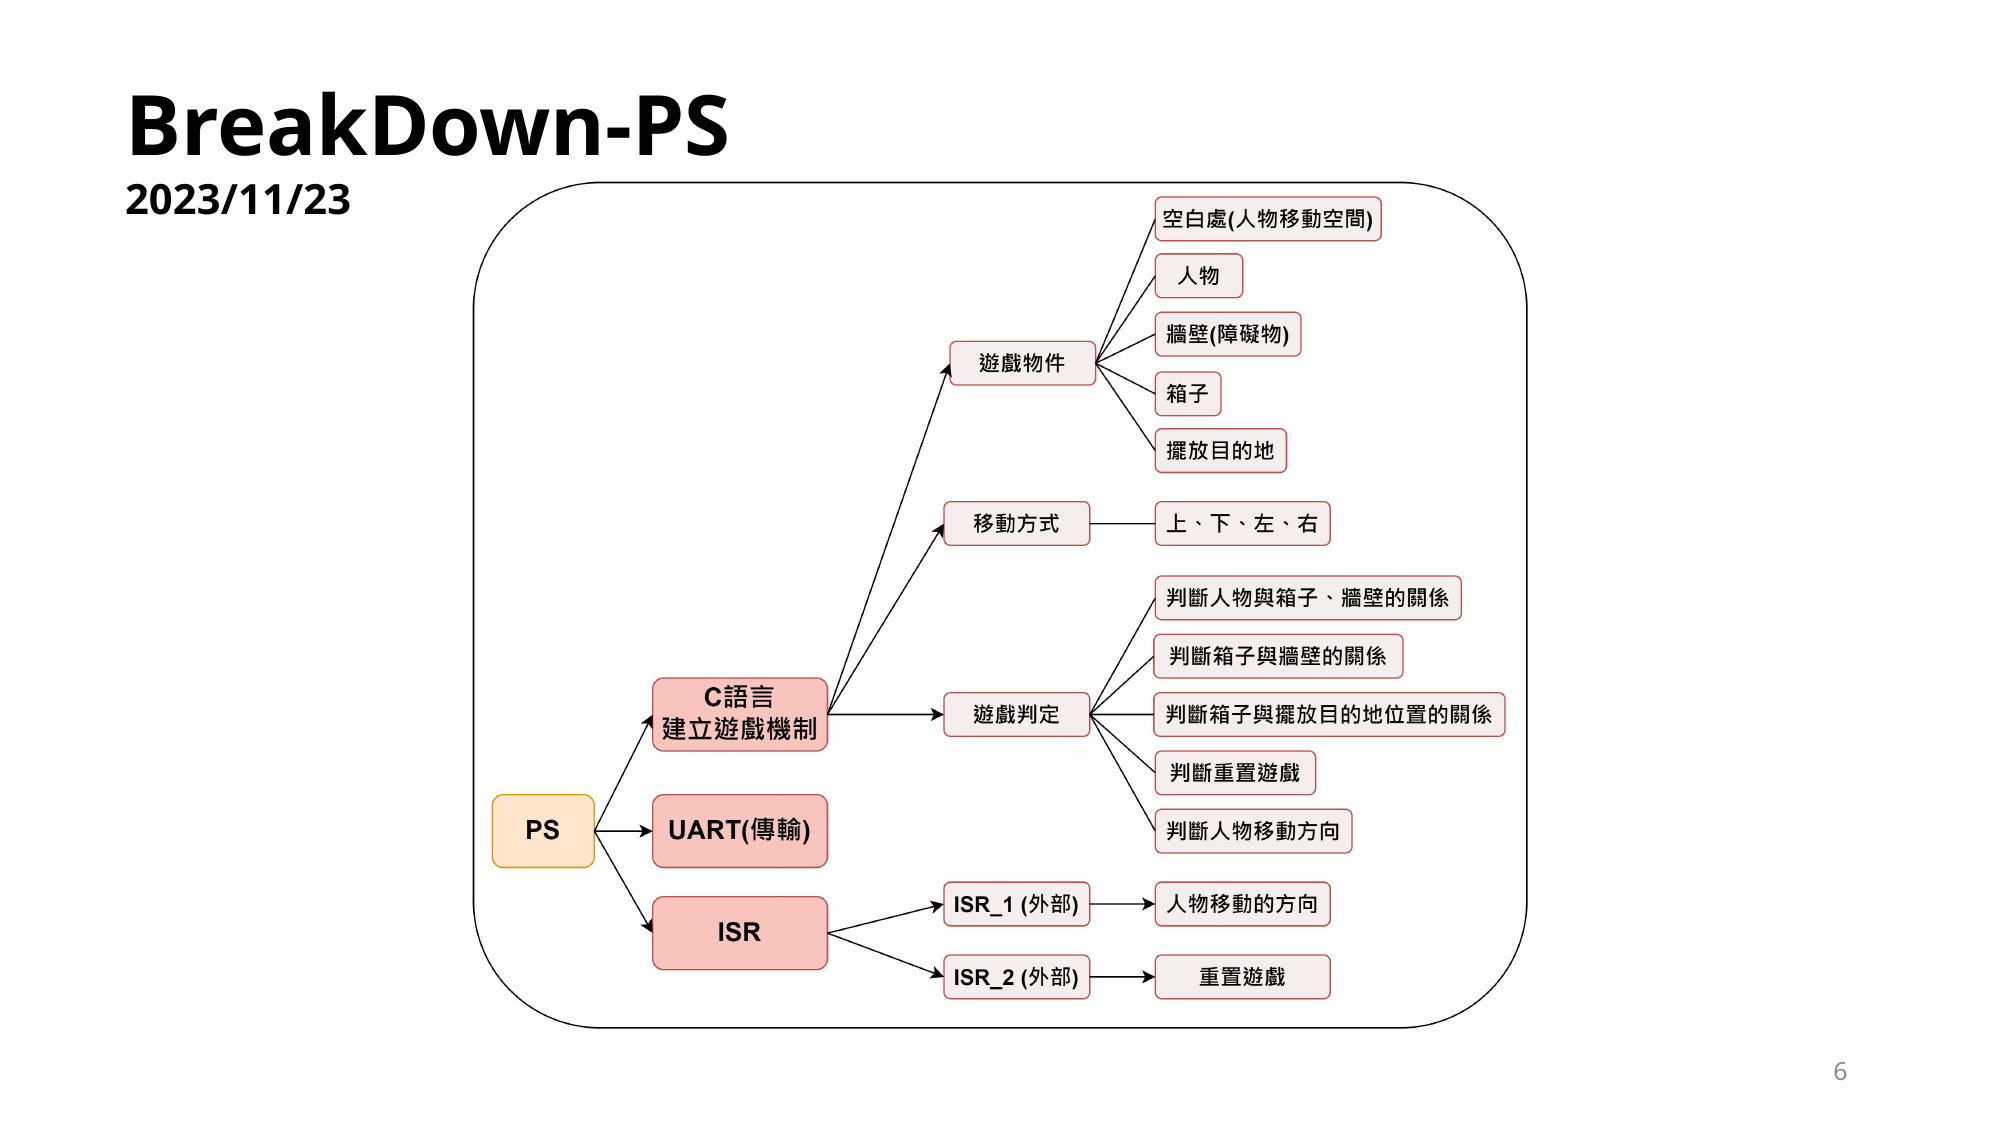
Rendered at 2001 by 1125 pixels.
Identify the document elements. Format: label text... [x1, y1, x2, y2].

picture [458, 167, 1542, 1043]
slide_number 6 [1412, 1042, 1863, 1103]
text_box BreakDown-PS 2023/11/23 [110, 65, 814, 230]
